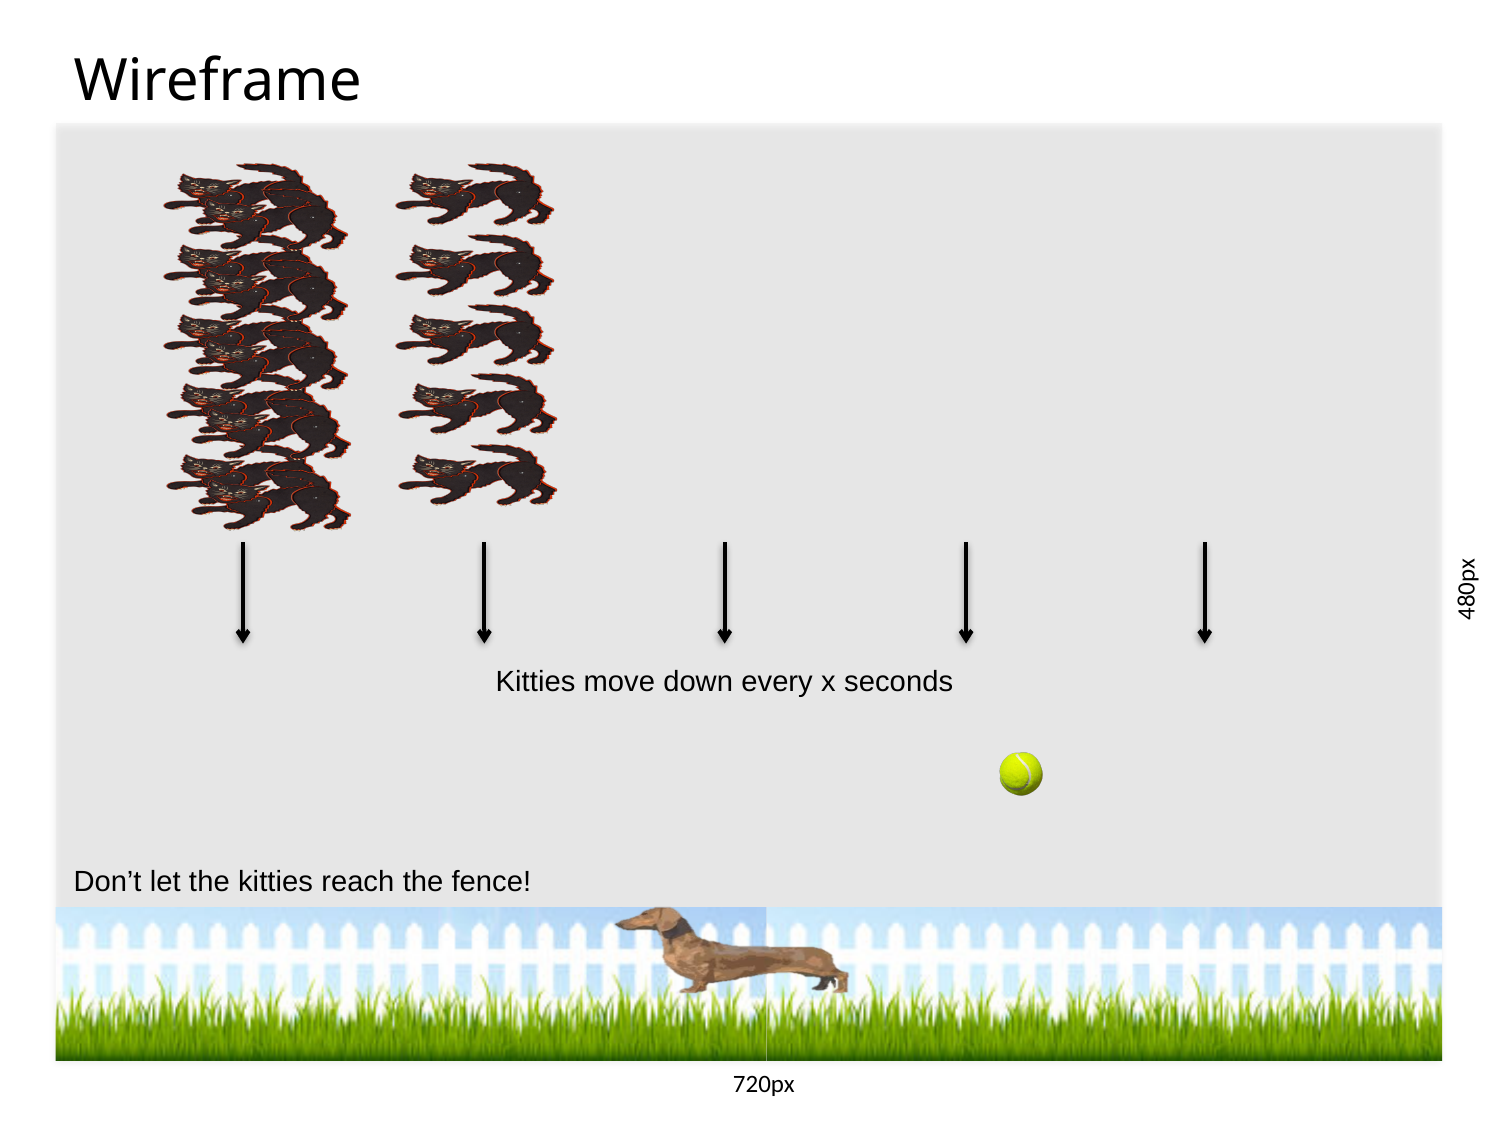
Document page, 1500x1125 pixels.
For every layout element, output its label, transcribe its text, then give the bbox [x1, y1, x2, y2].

picture [394, 371, 560, 437]
picture [55, 886, 1443, 1061]
picture [391, 233, 557, 298]
text_box Wireframe [58, 34, 513, 120]
picture [995, 748, 1047, 800]
picture [391, 302, 557, 367]
text_box Don’t let the kitties reach the fence! [58, 854, 794, 905]
text_box 720px [616, 1069, 911, 1105]
picture [391, 162, 557, 227]
text_box [55, 122, 1443, 907]
text_box 480px [1442, 443, 1487, 737]
text_box Kitties move down every x seconds [449, 654, 1000, 705]
picture [160, 162, 354, 533]
picture [394, 443, 560, 508]
